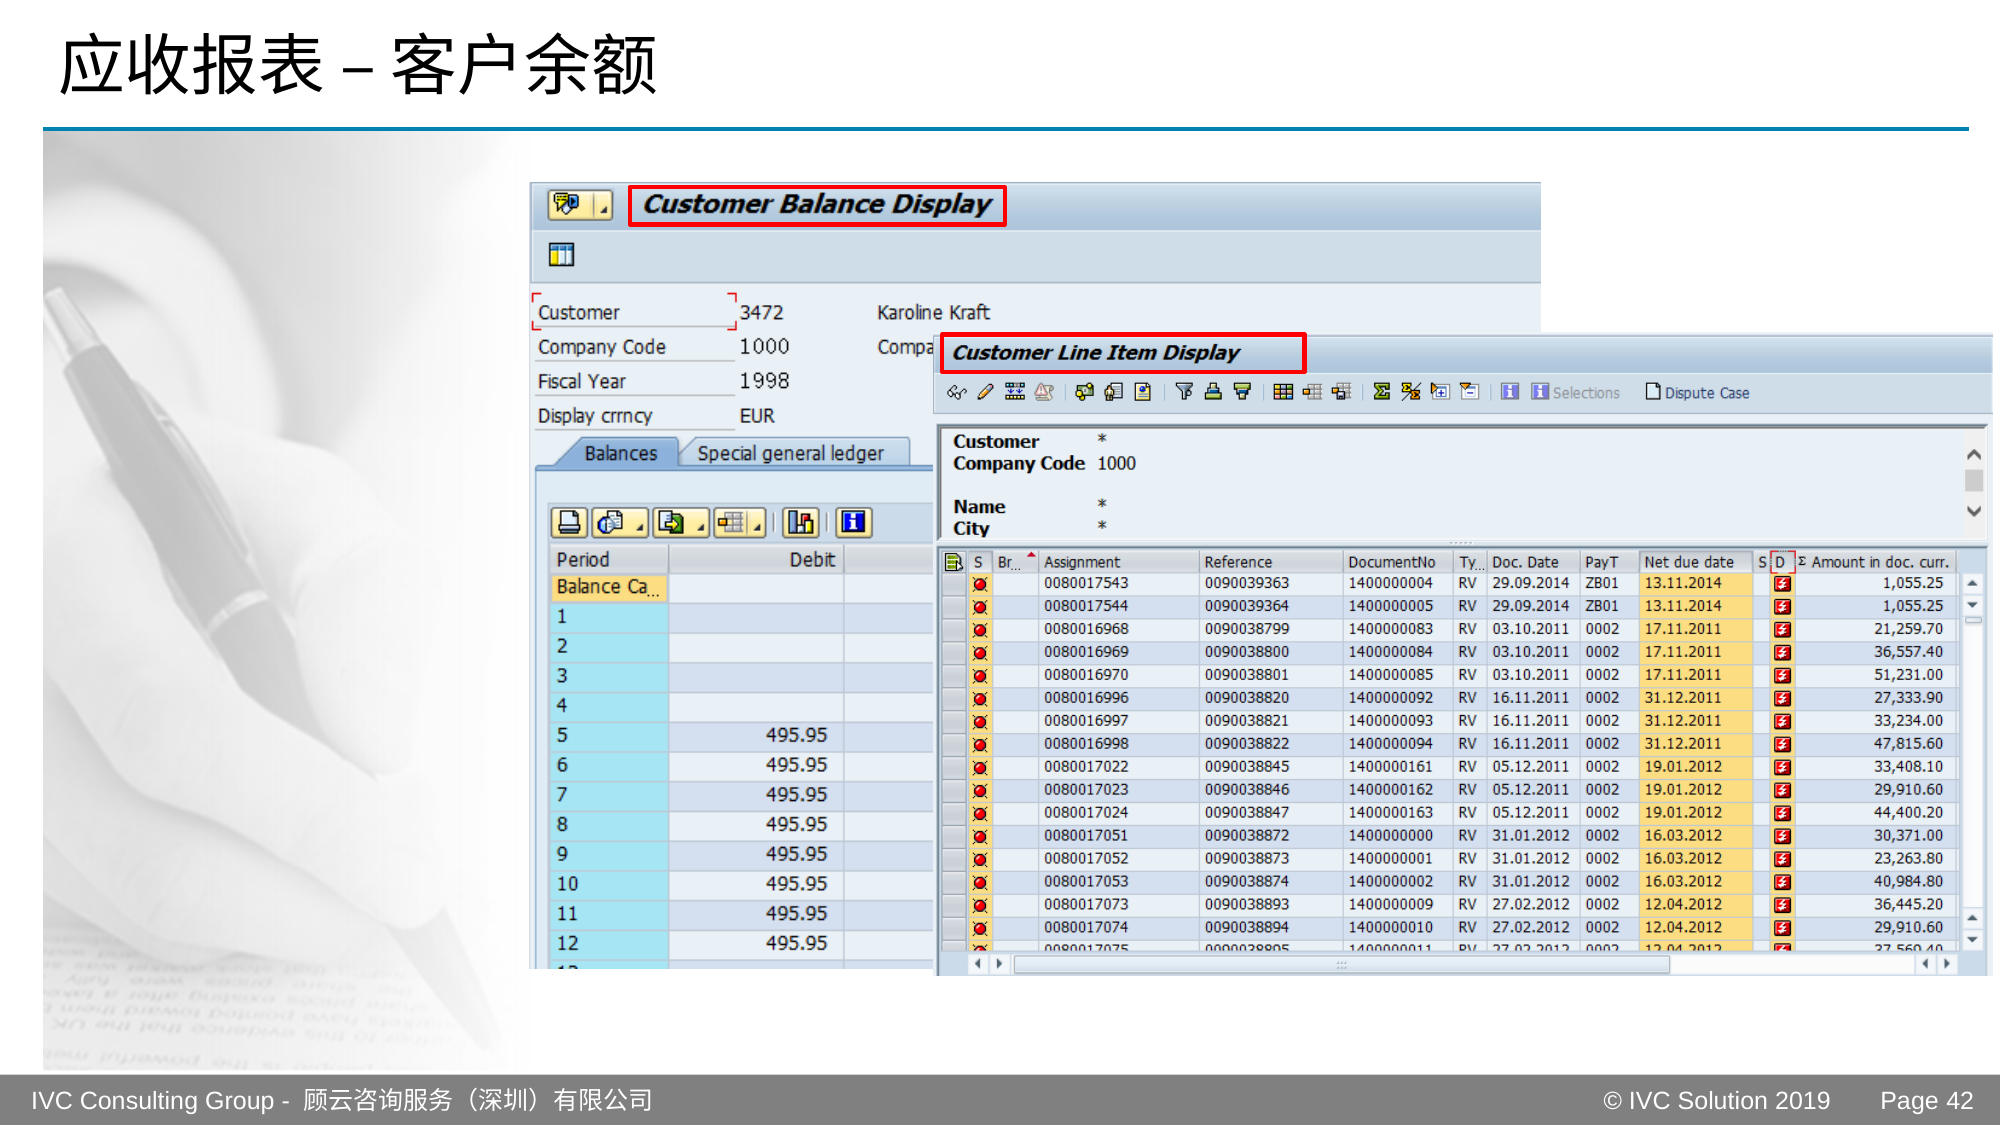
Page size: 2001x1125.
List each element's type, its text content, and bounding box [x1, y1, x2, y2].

picture [42, 132, 1993, 1073]
title 应收报表 – 客户余额 [43, 5, 1969, 121]
